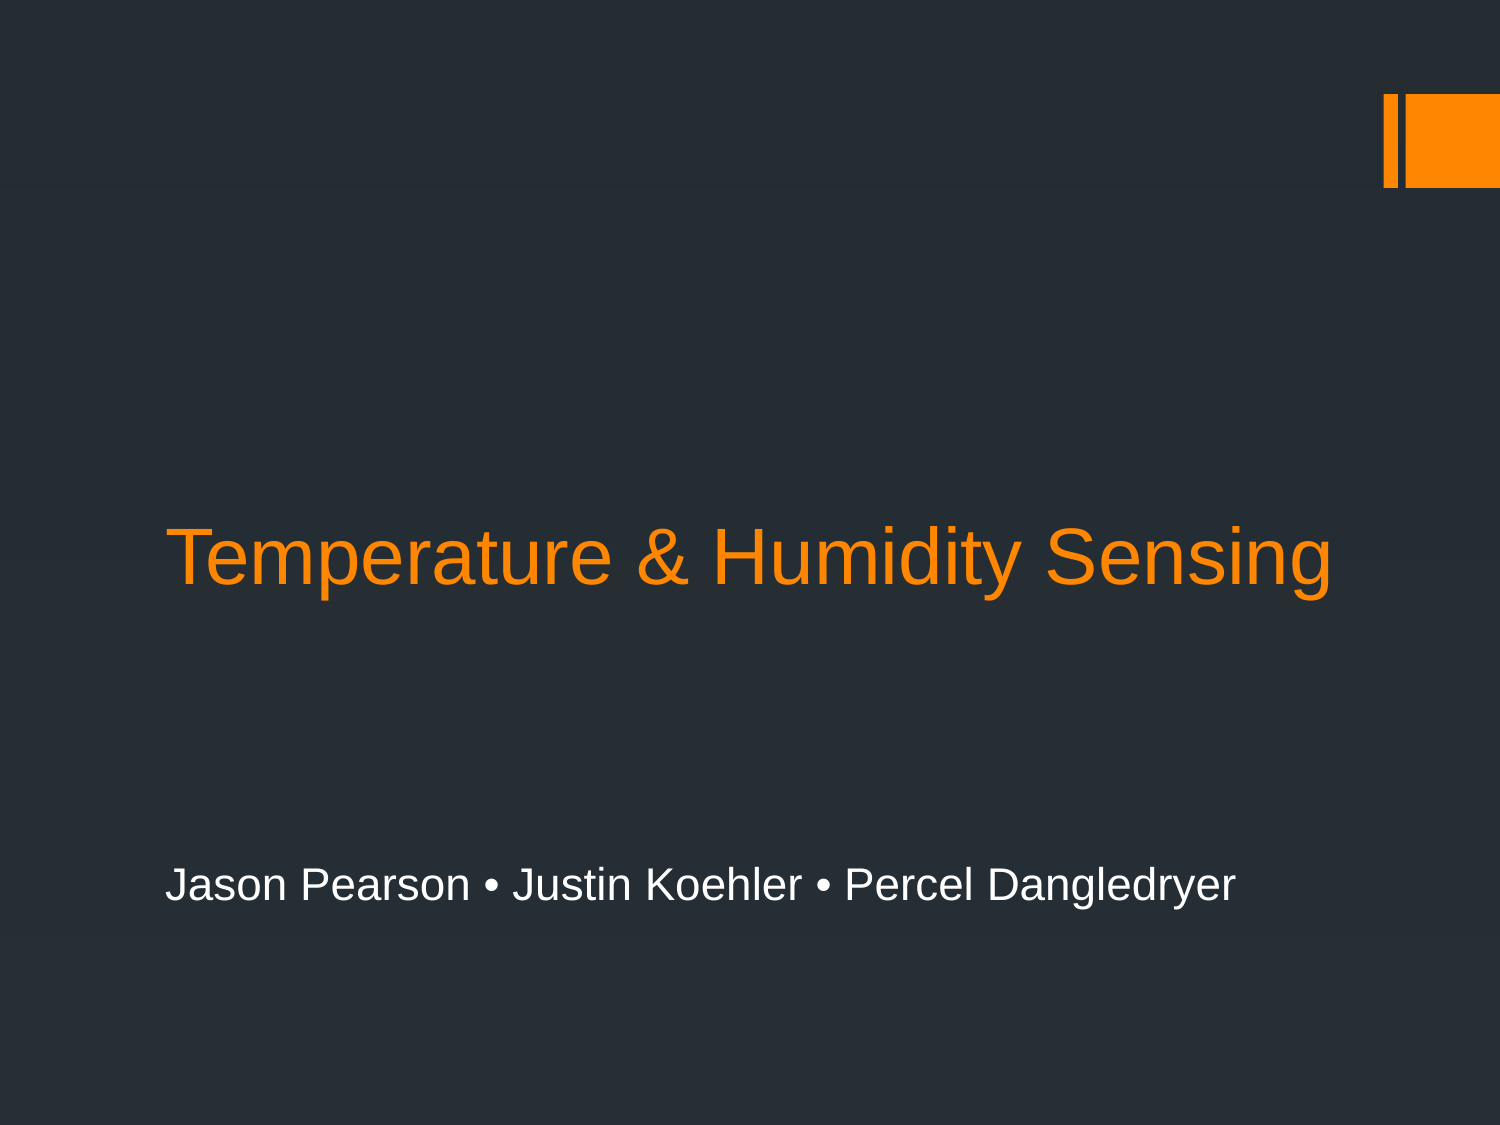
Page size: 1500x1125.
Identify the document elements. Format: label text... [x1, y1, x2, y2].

title Temperature & Humidity Sensing [150, 412, 1350, 839]
subtitle Jason Pearson • Justin Koehler • Percel Dangledryer [150, 847, 1350, 1036]
